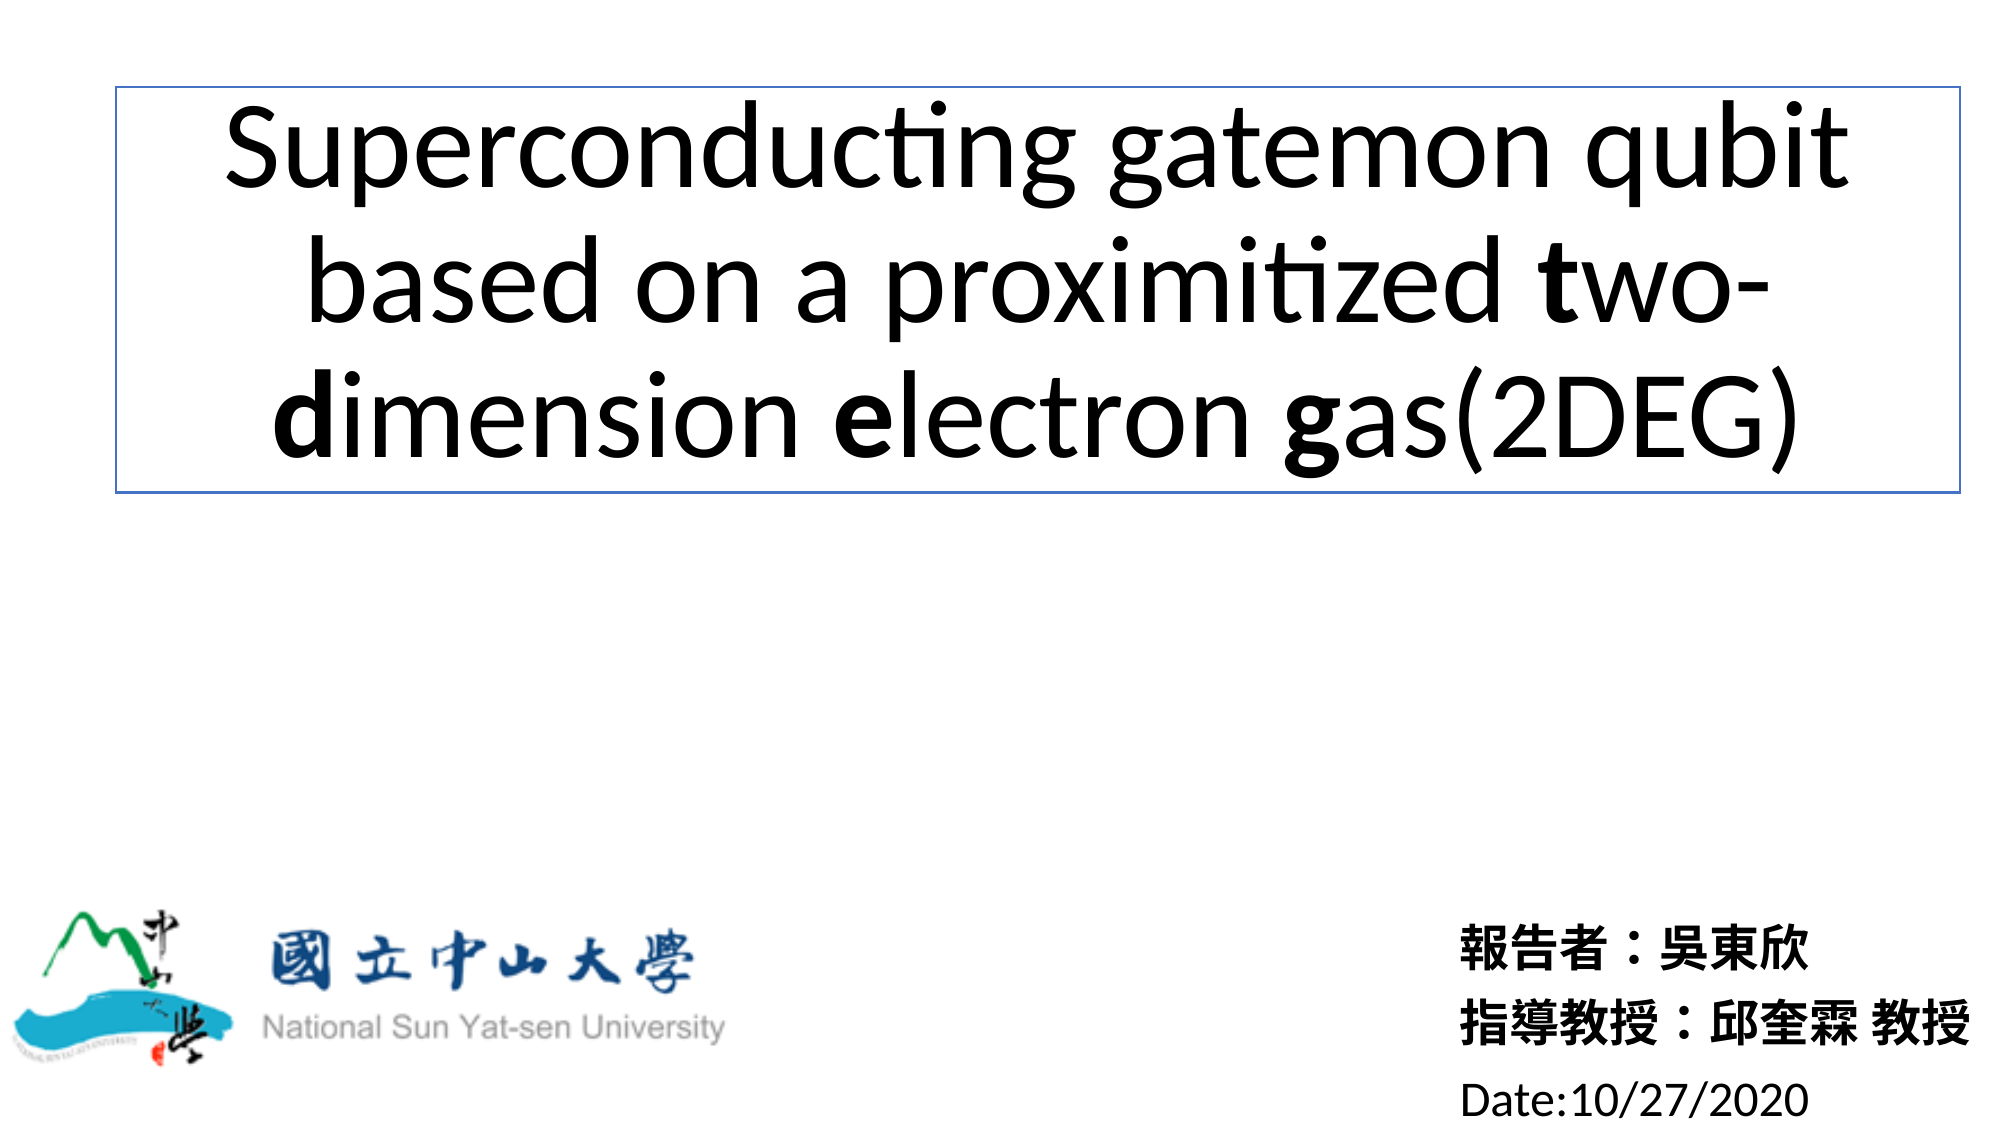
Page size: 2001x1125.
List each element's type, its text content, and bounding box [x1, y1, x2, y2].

title Superconducting gatemon qubit based on a proximitized two-dimension electron gas(2DEG) [115, 86, 1961, 494]
subtitle 報告者：吳東欣 指導教授：邱奎霖 教授 Date:10/27/2020 [1444, 916, 2000, 1125]
picture [0, 854, 743, 1125]
